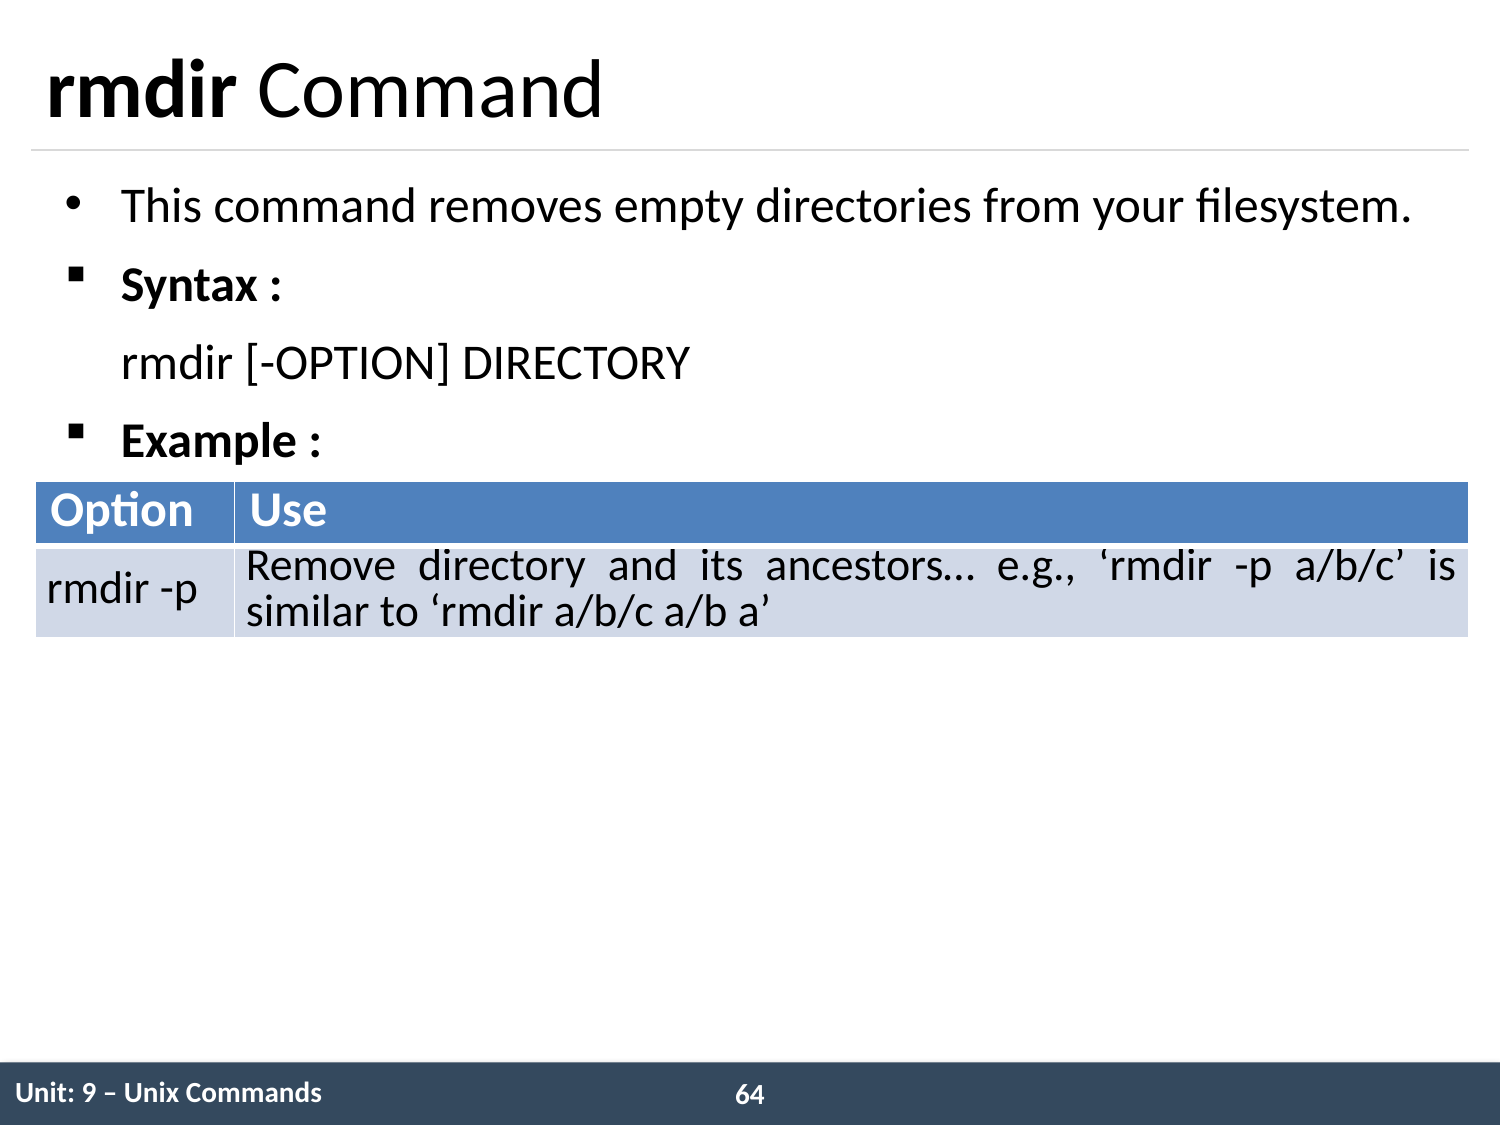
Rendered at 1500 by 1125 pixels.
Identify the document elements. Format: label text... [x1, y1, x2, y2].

list This command removes empty directories from your filesystem. Syntax : rmdir [-OPTION] DIRECTORY Example : [49, 156, 1488, 1032]
title rmdir Command [31, 17, 1469, 150]
table_header Option [36, 482, 234, 543]
table_cell Remove directory and its ancestors… e.g., ‘rmdir -p a/b/c’ is similar to ‘rmdir a/b/c a/b a’ [235, 549, 1468, 637]
table_cell rmdir -p [36, 549, 234, 637]
table_header Use [235, 482, 1468, 543]
